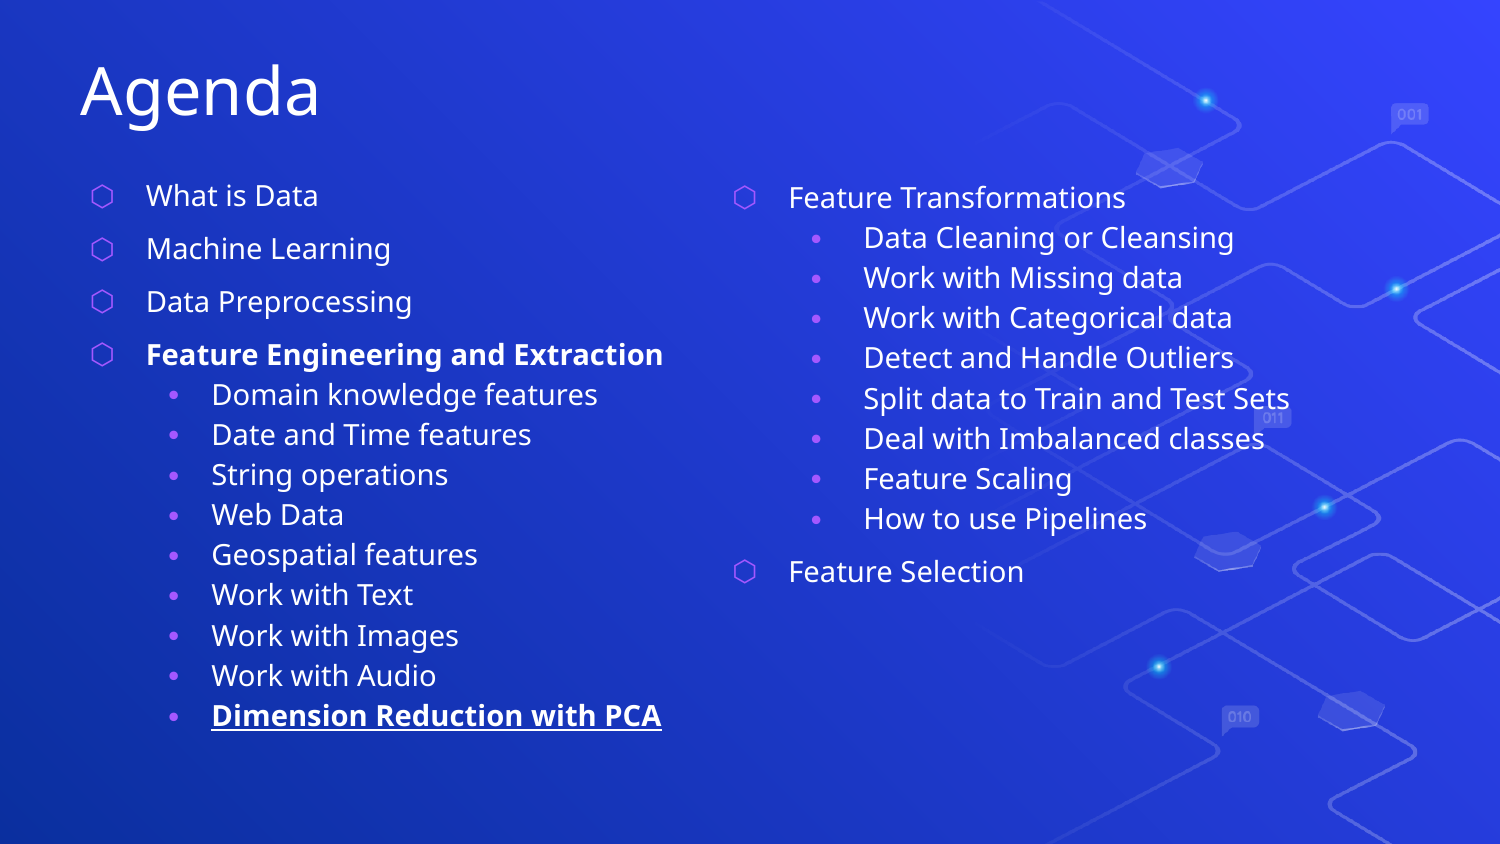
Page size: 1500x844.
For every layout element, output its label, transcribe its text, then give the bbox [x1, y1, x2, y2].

text_box Feature Transformations Data Cleaning or Cleansing Work with Missing data Work with Categorical data Detect and Handle Outliers Split data to Train and Test Sets Deal with Imbalanced classes Feature Scaling How to use Pipelines Feature Selection [731, 173, 1447, 527]
list What is Data Machine Learning Data Preprocessing Feature Engineering and Extraction Domain knowledge features Date and Time features String operations Web Data Geospatial features Work with Text Work with Images Work with Audio Dimension Reduction with PCA [89, 125, 732, 478]
text_box Agenda [80, 36, 396, 142]
picture [0, 0, 1500, 844]
